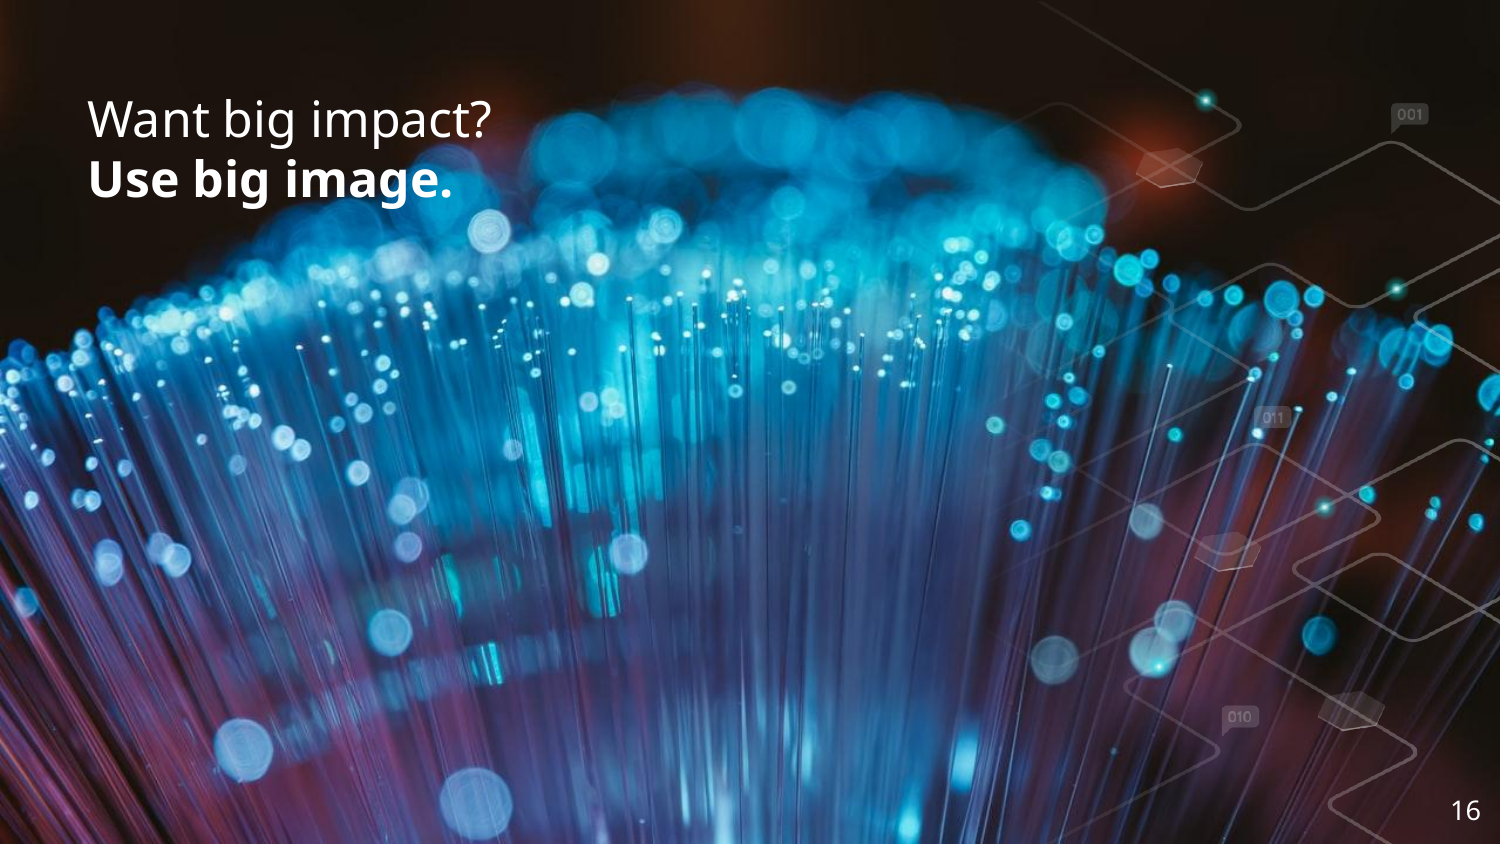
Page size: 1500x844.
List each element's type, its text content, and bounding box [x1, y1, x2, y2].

title Want big impact? Use big image. [87, 87, 583, 314]
picture [0, 0, 1500, 844]
slide_number 16 [1391, 779, 1482, 844]
